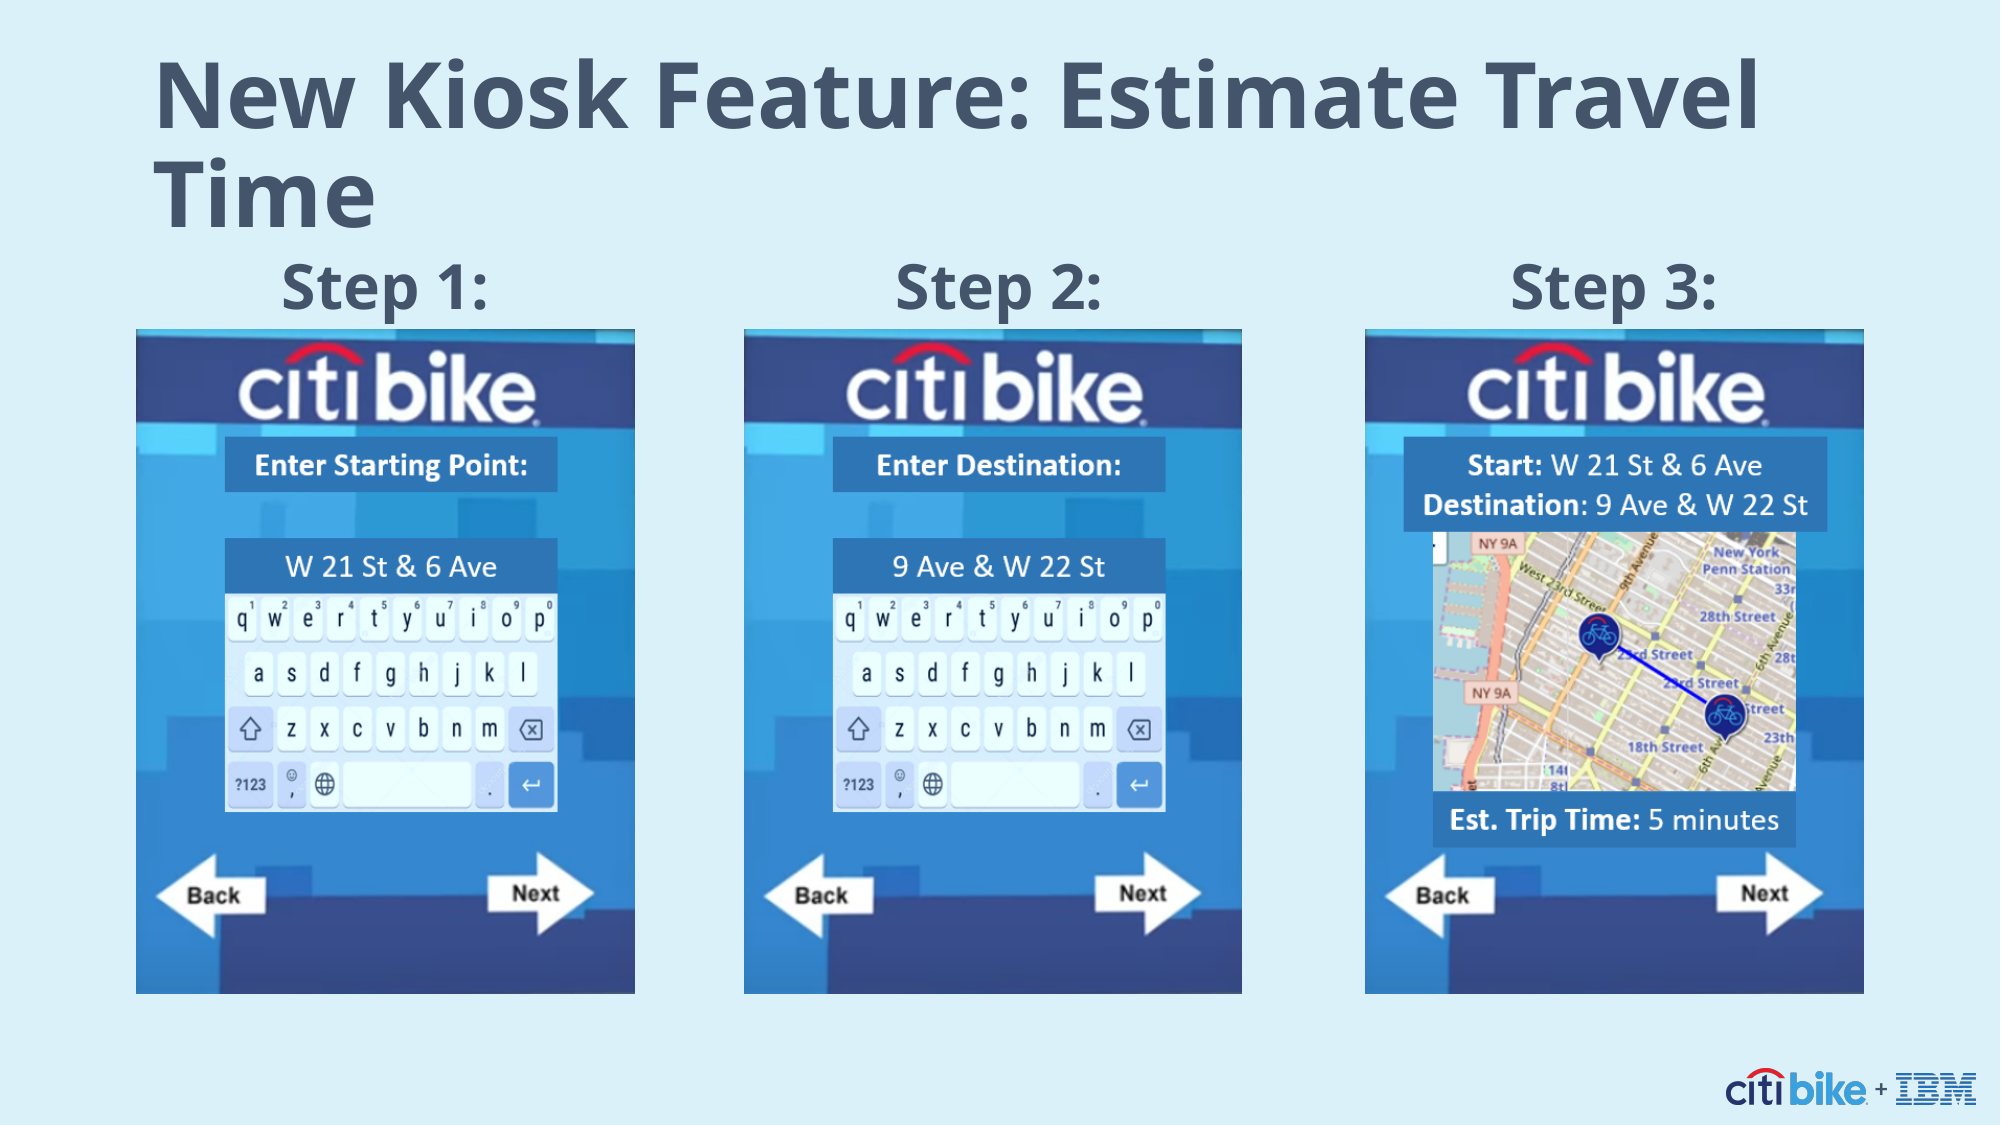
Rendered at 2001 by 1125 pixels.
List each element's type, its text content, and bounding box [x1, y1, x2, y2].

picture [1896, 1073, 1976, 1105]
text_box Step 1: [252, 239, 519, 329]
text_box New Kiosk Feature: Estimate Travel Time [137, 39, 1863, 258]
text_box Step 3: [1481, 239, 1748, 329]
picture [1726, 1068, 1868, 1105]
text_box Step 2: [865, 246, 1134, 329]
picture [136, 329, 635, 994]
picture [1365, 329, 1864, 994]
picture [744, 329, 1242, 994]
